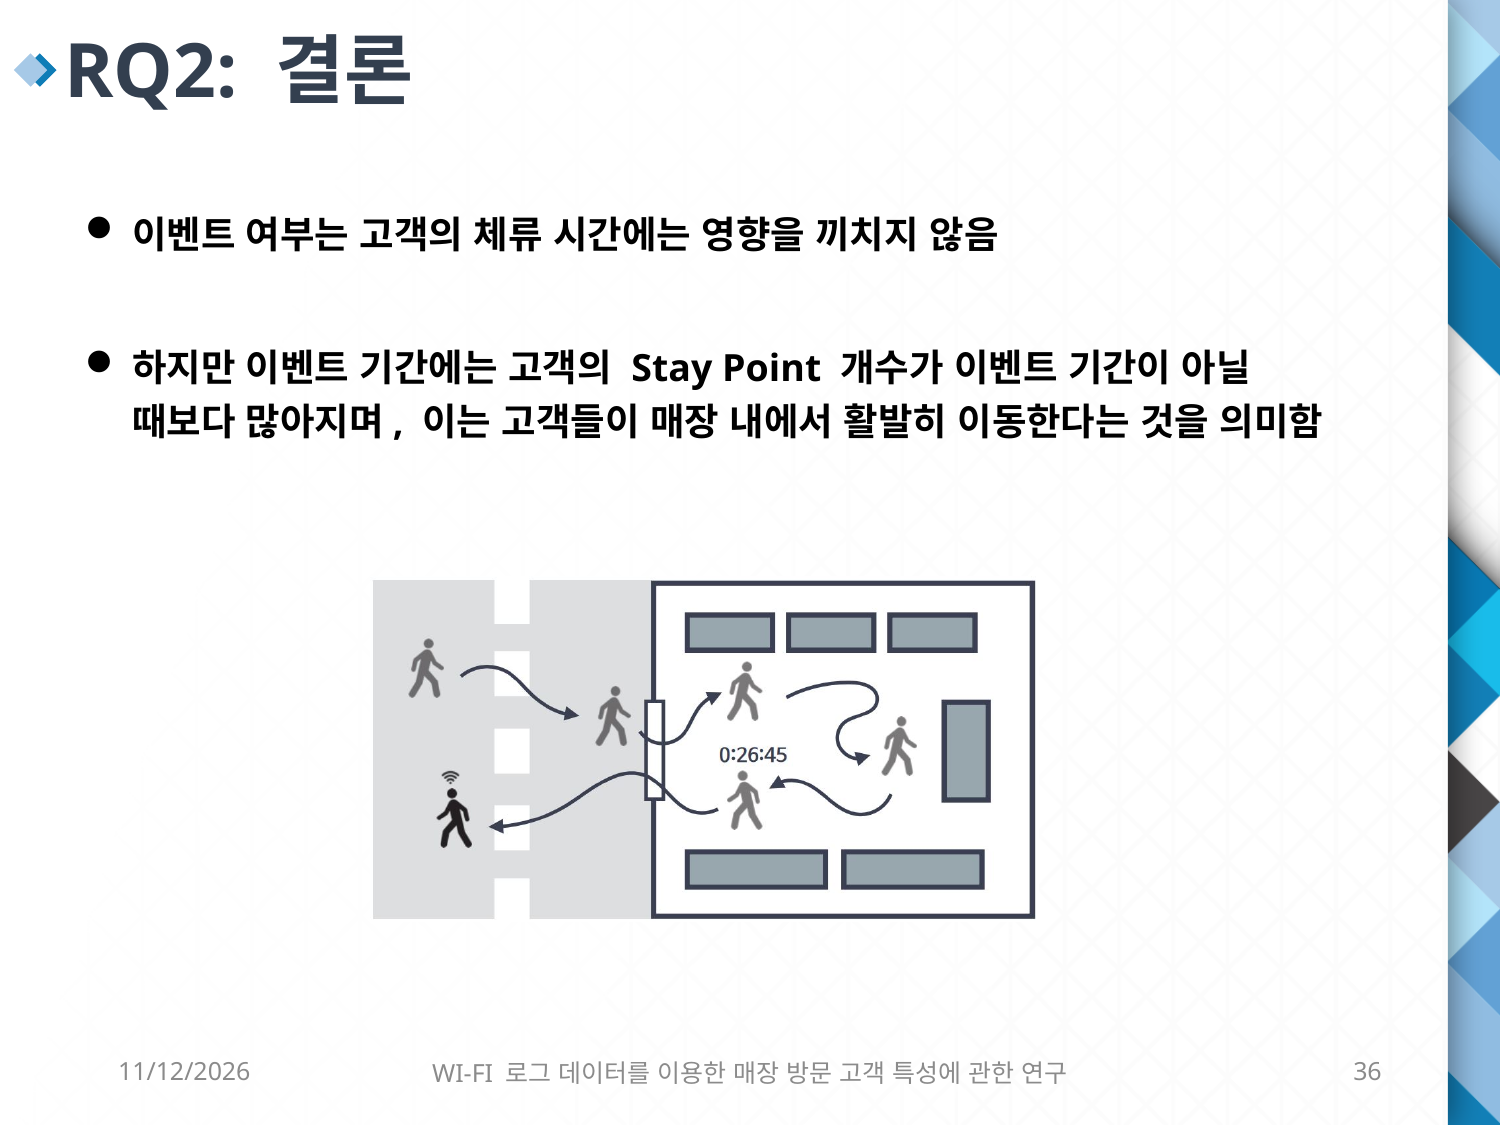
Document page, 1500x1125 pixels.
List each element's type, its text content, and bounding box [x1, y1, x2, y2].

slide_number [103, 1042, 382, 1103]
list RQ2: 결론 [64, 31, 1300, 116]
slide_number 36 [1059, 1042, 1397, 1103]
picture [0, 0, 1500, 1125]
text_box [18, 58, 52, 82]
footer WI-FI 로그 데이터를 이용한 매장 방문 고객 특성에 관한 연구 [382, 1042, 1059, 1103]
text_box 이벤트 여부는 고객의 체류 시간에는 영향을 끼치지 않음 하지만 이벤트 기간에는 고객의 Stay Point 개수가 이벤트 기간이 아닐 때보다 많아지며, 이는 고객들이 매장 내에서 활발히 이동한다는 것을 의미함 [70, 194, 1339, 450]
